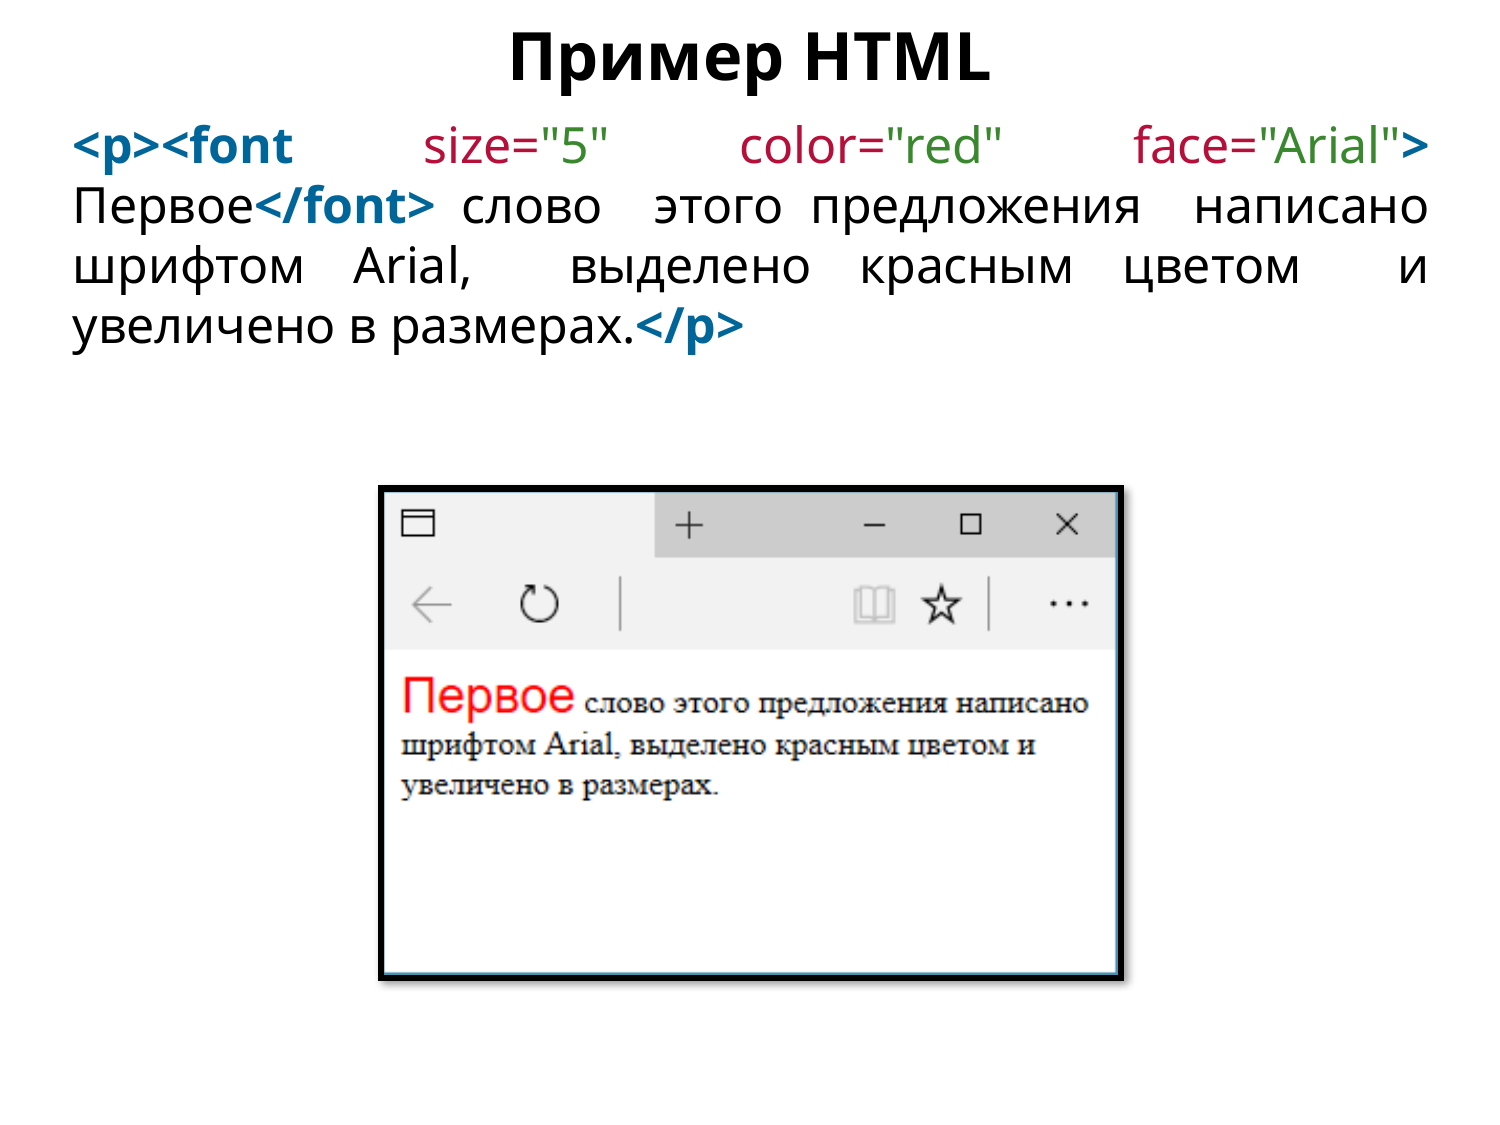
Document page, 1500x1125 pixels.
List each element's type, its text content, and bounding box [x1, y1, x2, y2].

text_box <p><font size="5" color="red" face="Arial"> Первое</font> слово этого предложения написано шрифтом Arial, выделено красным цветом и увеличено в размерах.</p> [70, 113, 1430, 354]
picture [383, 491, 1118, 975]
text_box Пример HTML [5, 5, 1495, 101]
